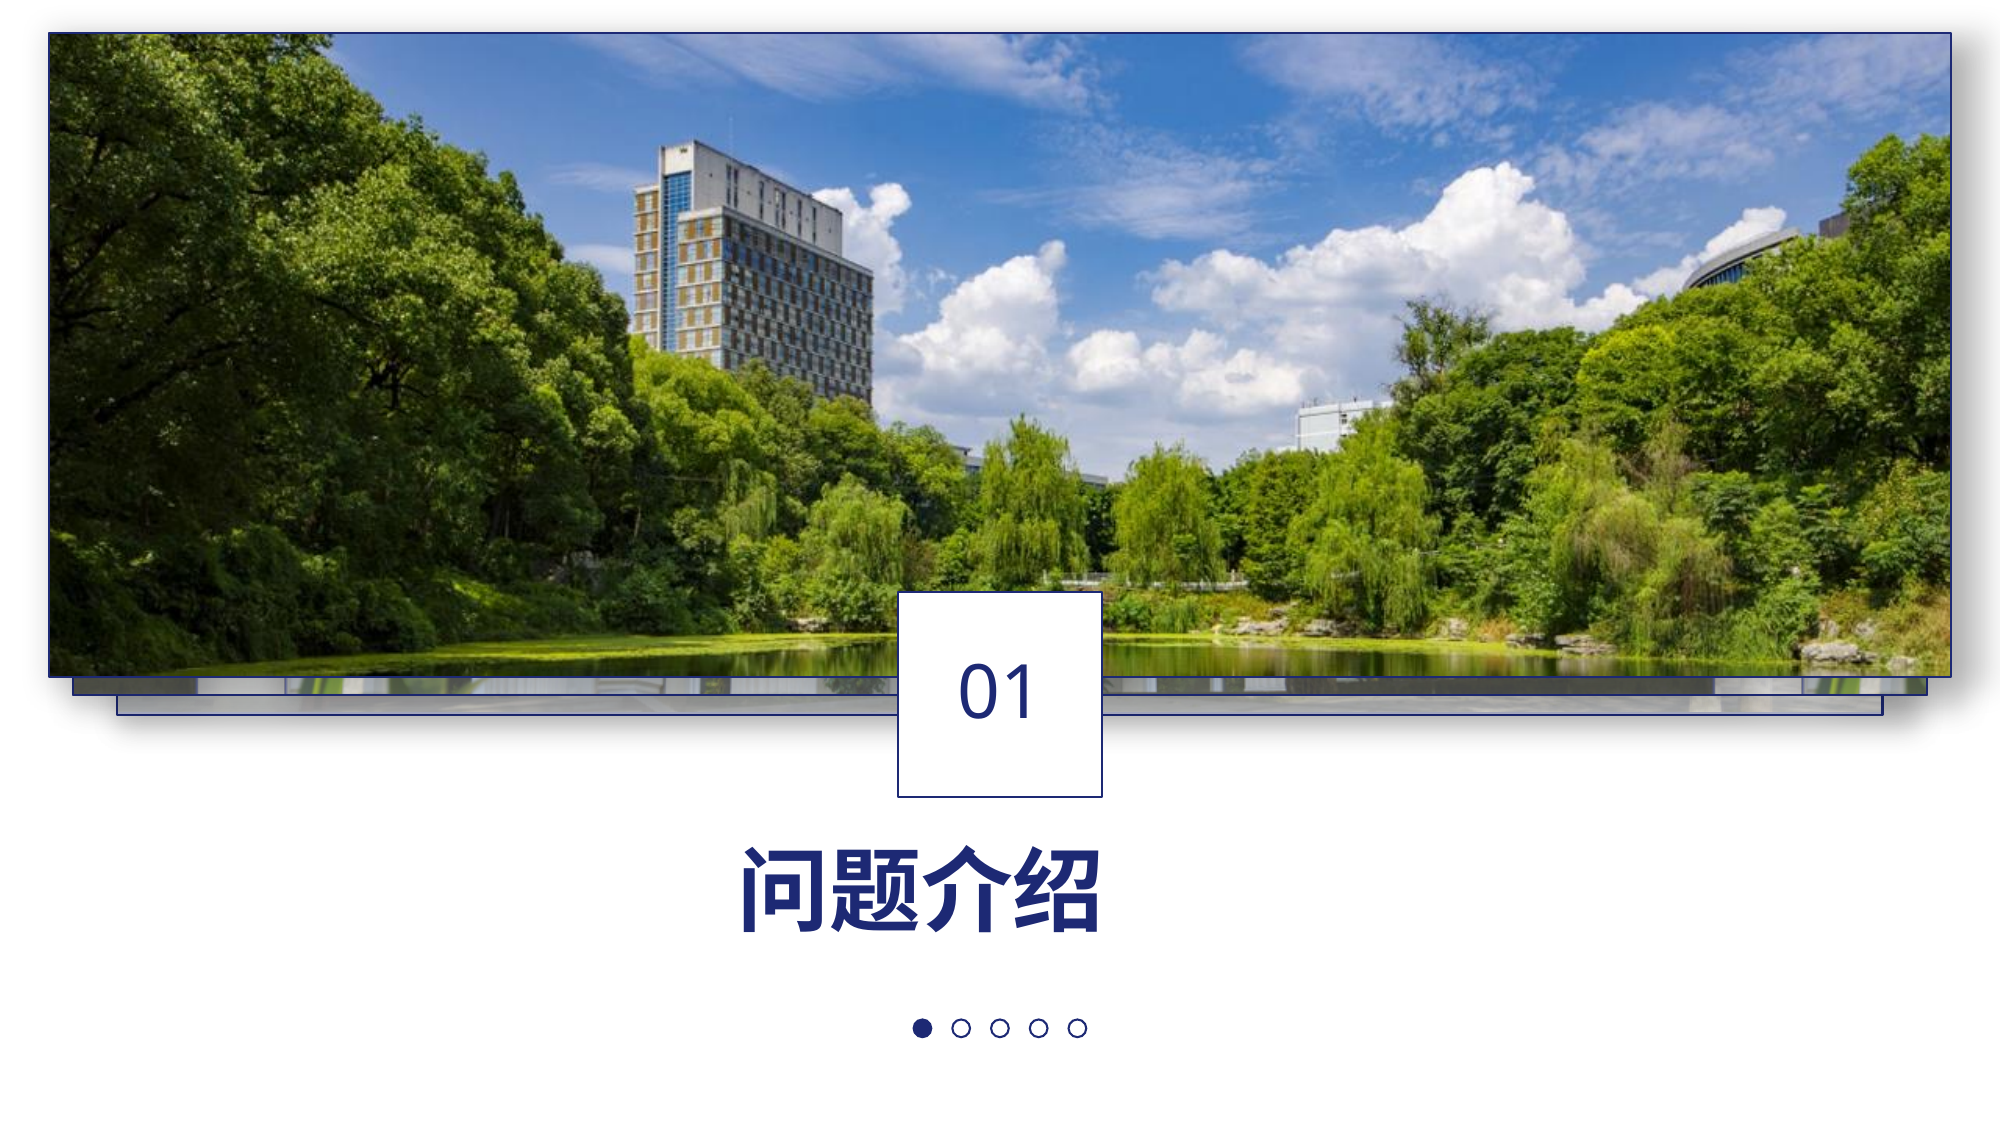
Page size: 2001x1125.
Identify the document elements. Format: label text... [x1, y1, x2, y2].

picture [49, 33, 1950, 676]
list 01 [897, 676, 1103, 798]
list 问题介绍 [722, 837, 1278, 953]
